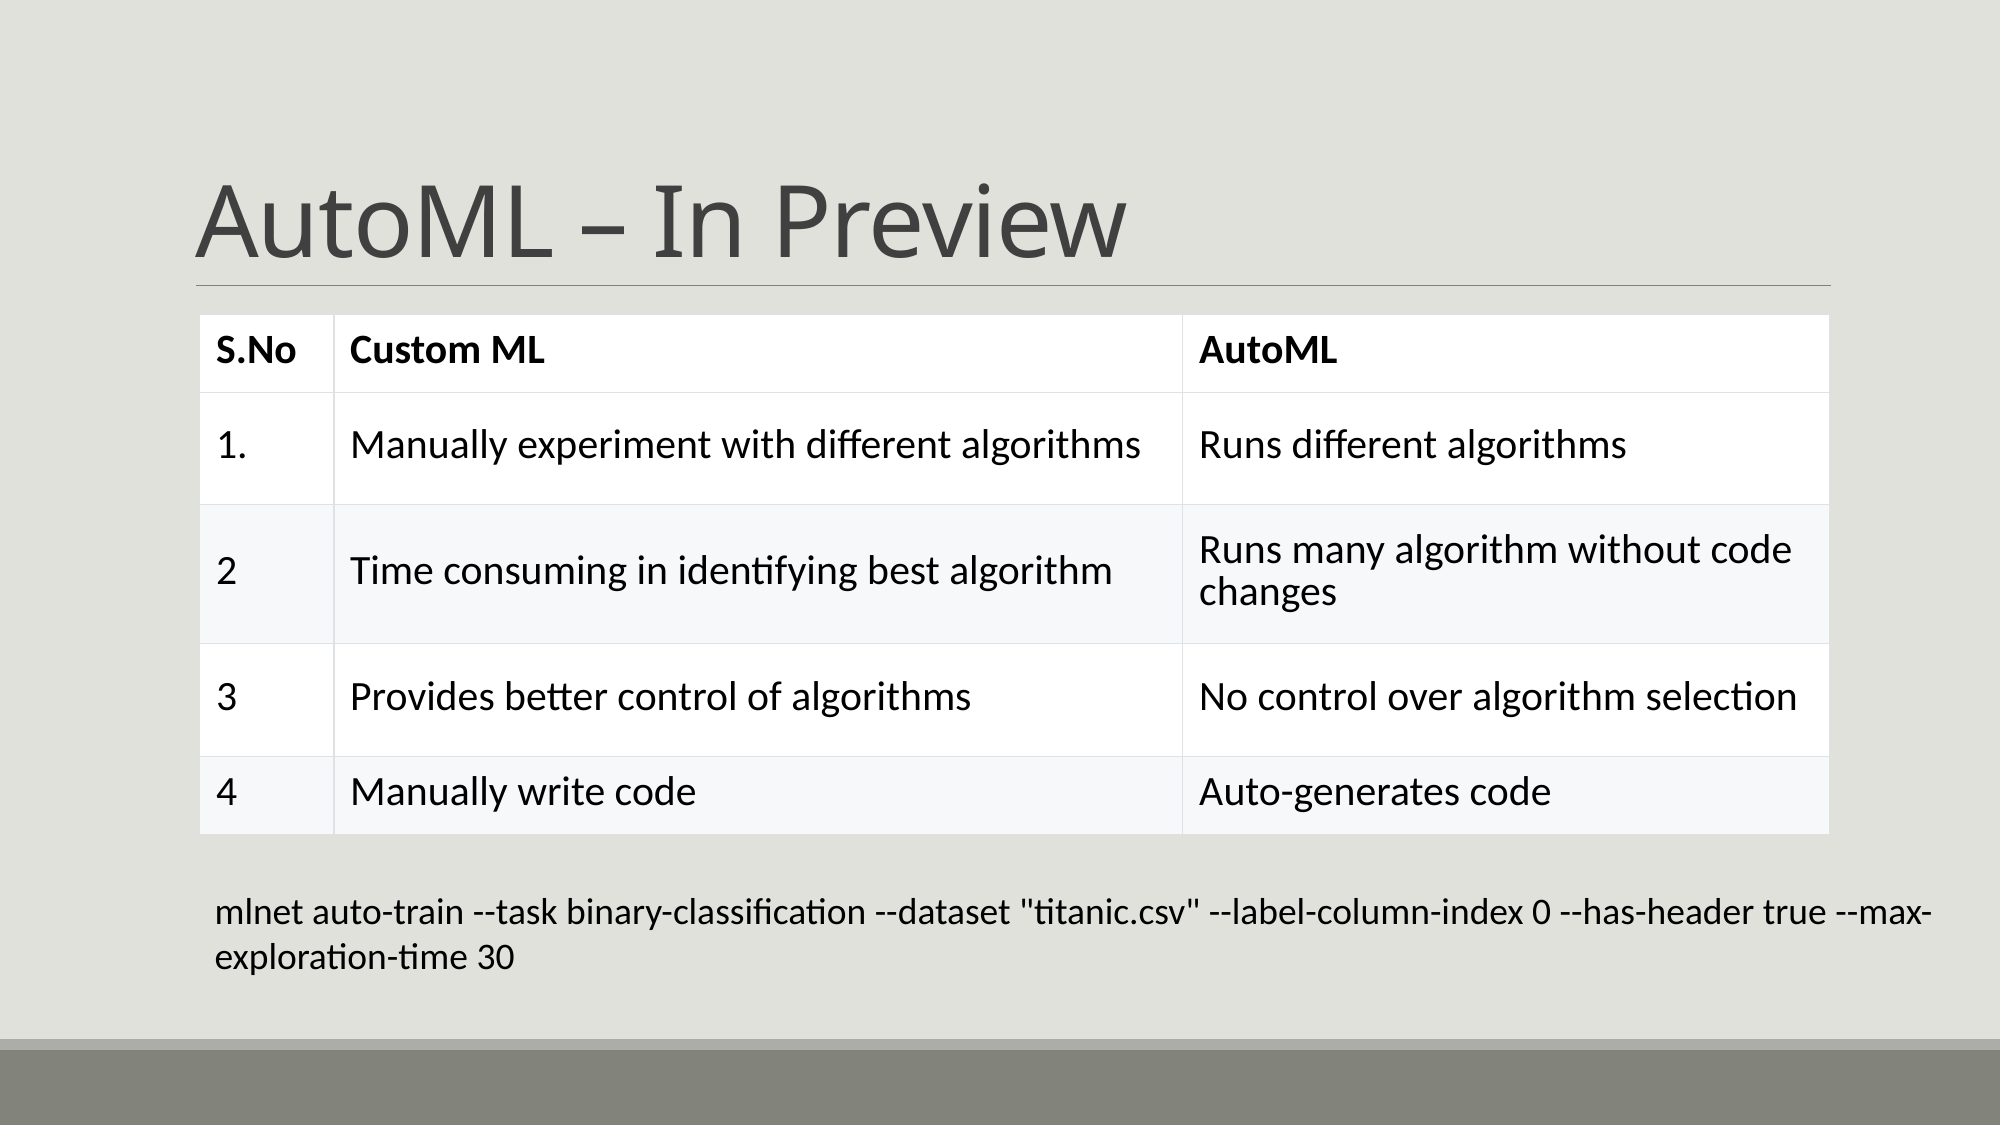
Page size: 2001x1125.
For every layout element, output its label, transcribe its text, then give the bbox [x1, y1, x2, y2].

table_cell Runs different algorithms [1183, 393, 1829, 504]
text_box mlnet auto-train --task binary-classification --dataset "titanic.csv" --label-column-index 0 --has-header true --max-exploration-time 30 [199, 834, 1966, 985]
table_cell Time consuming in identifying best algorithm [335, 505, 1182, 643]
table_cell No control over algorithm selection [1183, 644, 1829, 756]
table_cell 2 [200, 505, 333, 643]
table_header AutoML [1183, 315, 1829, 392]
table_cell Manually write code [335, 757, 1182, 834]
table_header Custom ML [335, 315, 1182, 392]
table_cell 4 [200, 757, 333, 834]
title AutoML – In Preview [180, 47, 1830, 285]
table_cell Provides better control of algorithms [335, 644, 1182, 756]
table_header S.No [200, 315, 333, 392]
table_cell 3 [200, 644, 333, 756]
table_cell Auto-generates code [1183, 757, 1829, 834]
table_cell Runs many algorithm without code changes [1183, 505, 1829, 643]
table_cell Manually experiment with different algorithms [335, 393, 1182, 504]
table_cell 1. [200, 393, 333, 504]
